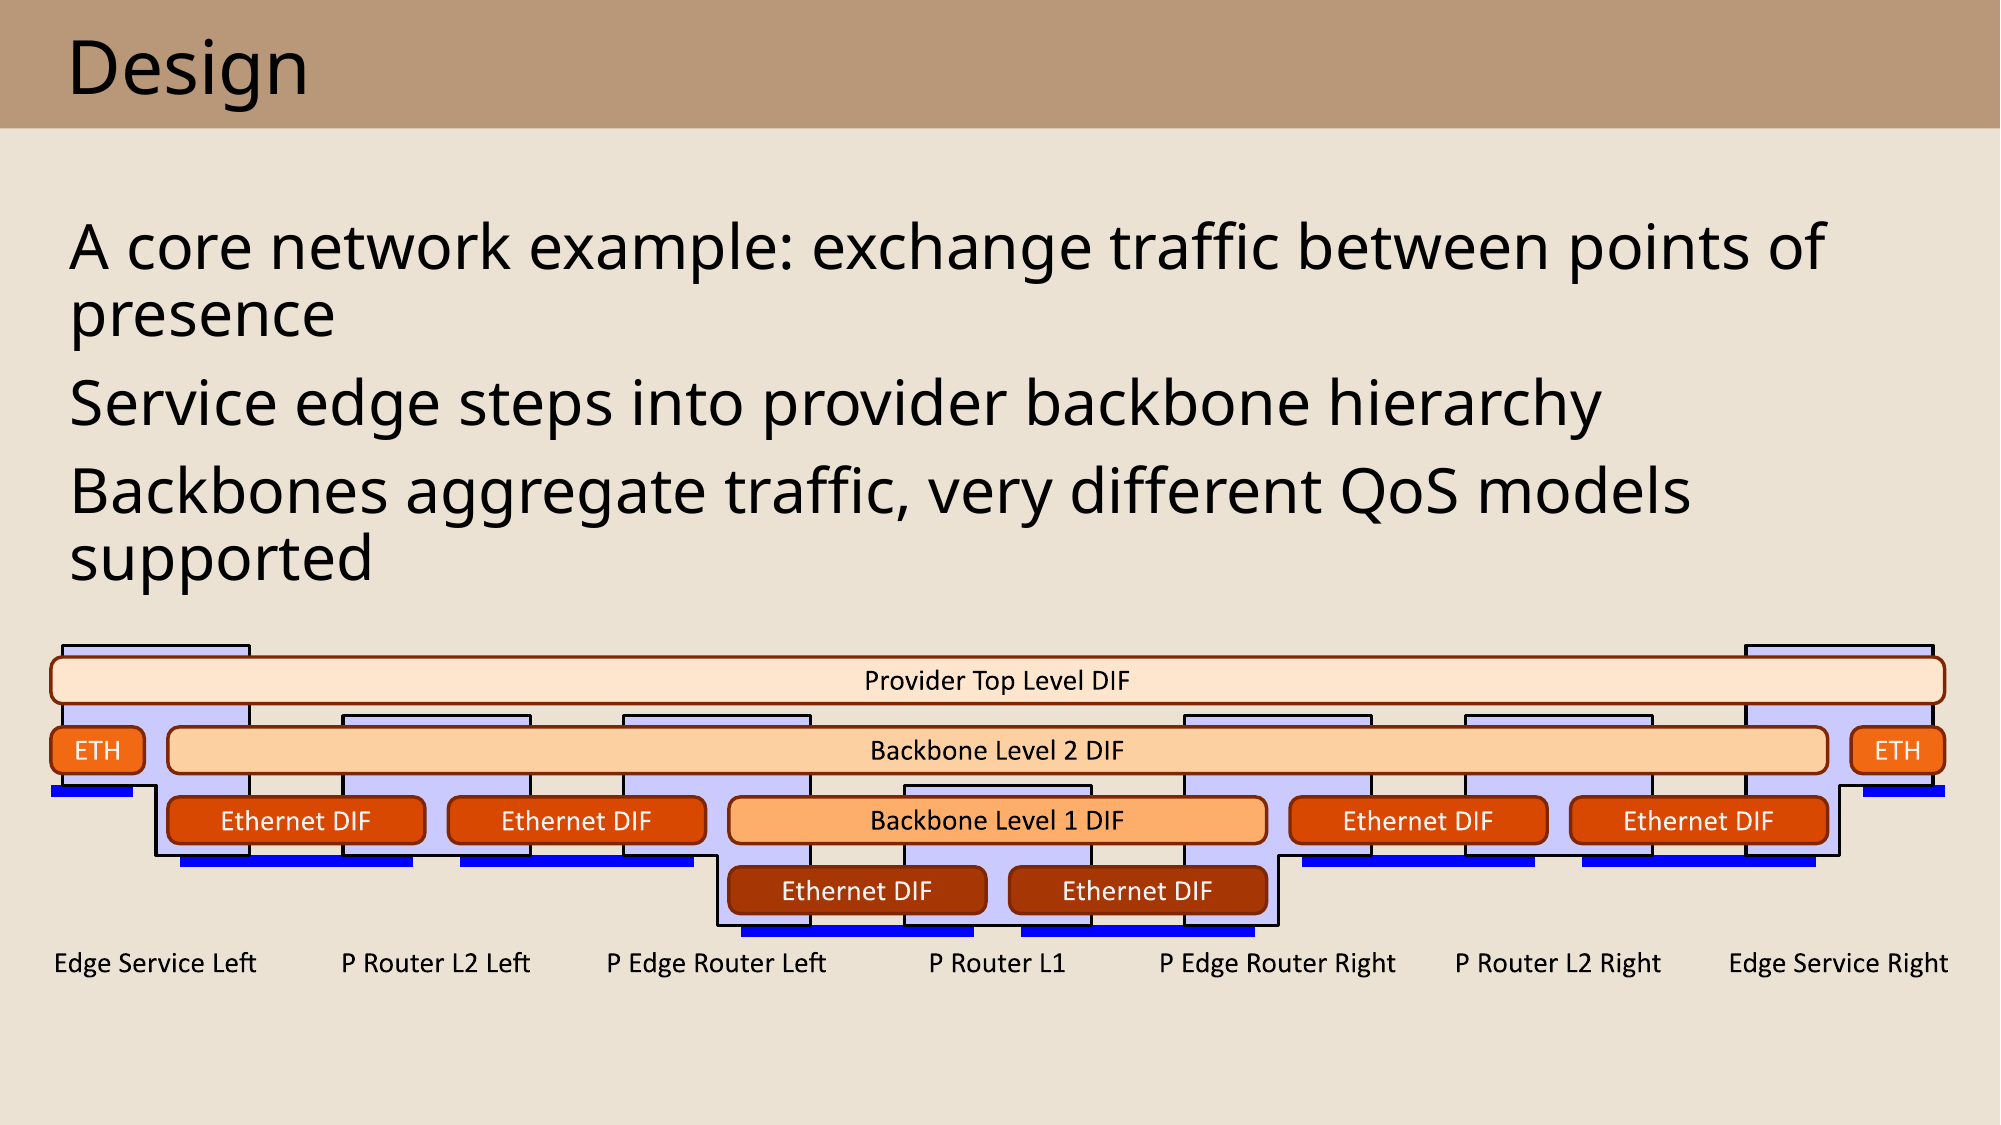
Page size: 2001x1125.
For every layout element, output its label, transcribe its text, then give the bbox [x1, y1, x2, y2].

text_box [15, 633, 1985, 988]
title Design [0, 0, 2000, 129]
list A core network example: exchange traffic between points of presence Service edge steps into provider backbone hierarchy Backbones aggregate traffic, very different QoS models supported [54, 208, 1945, 539]
